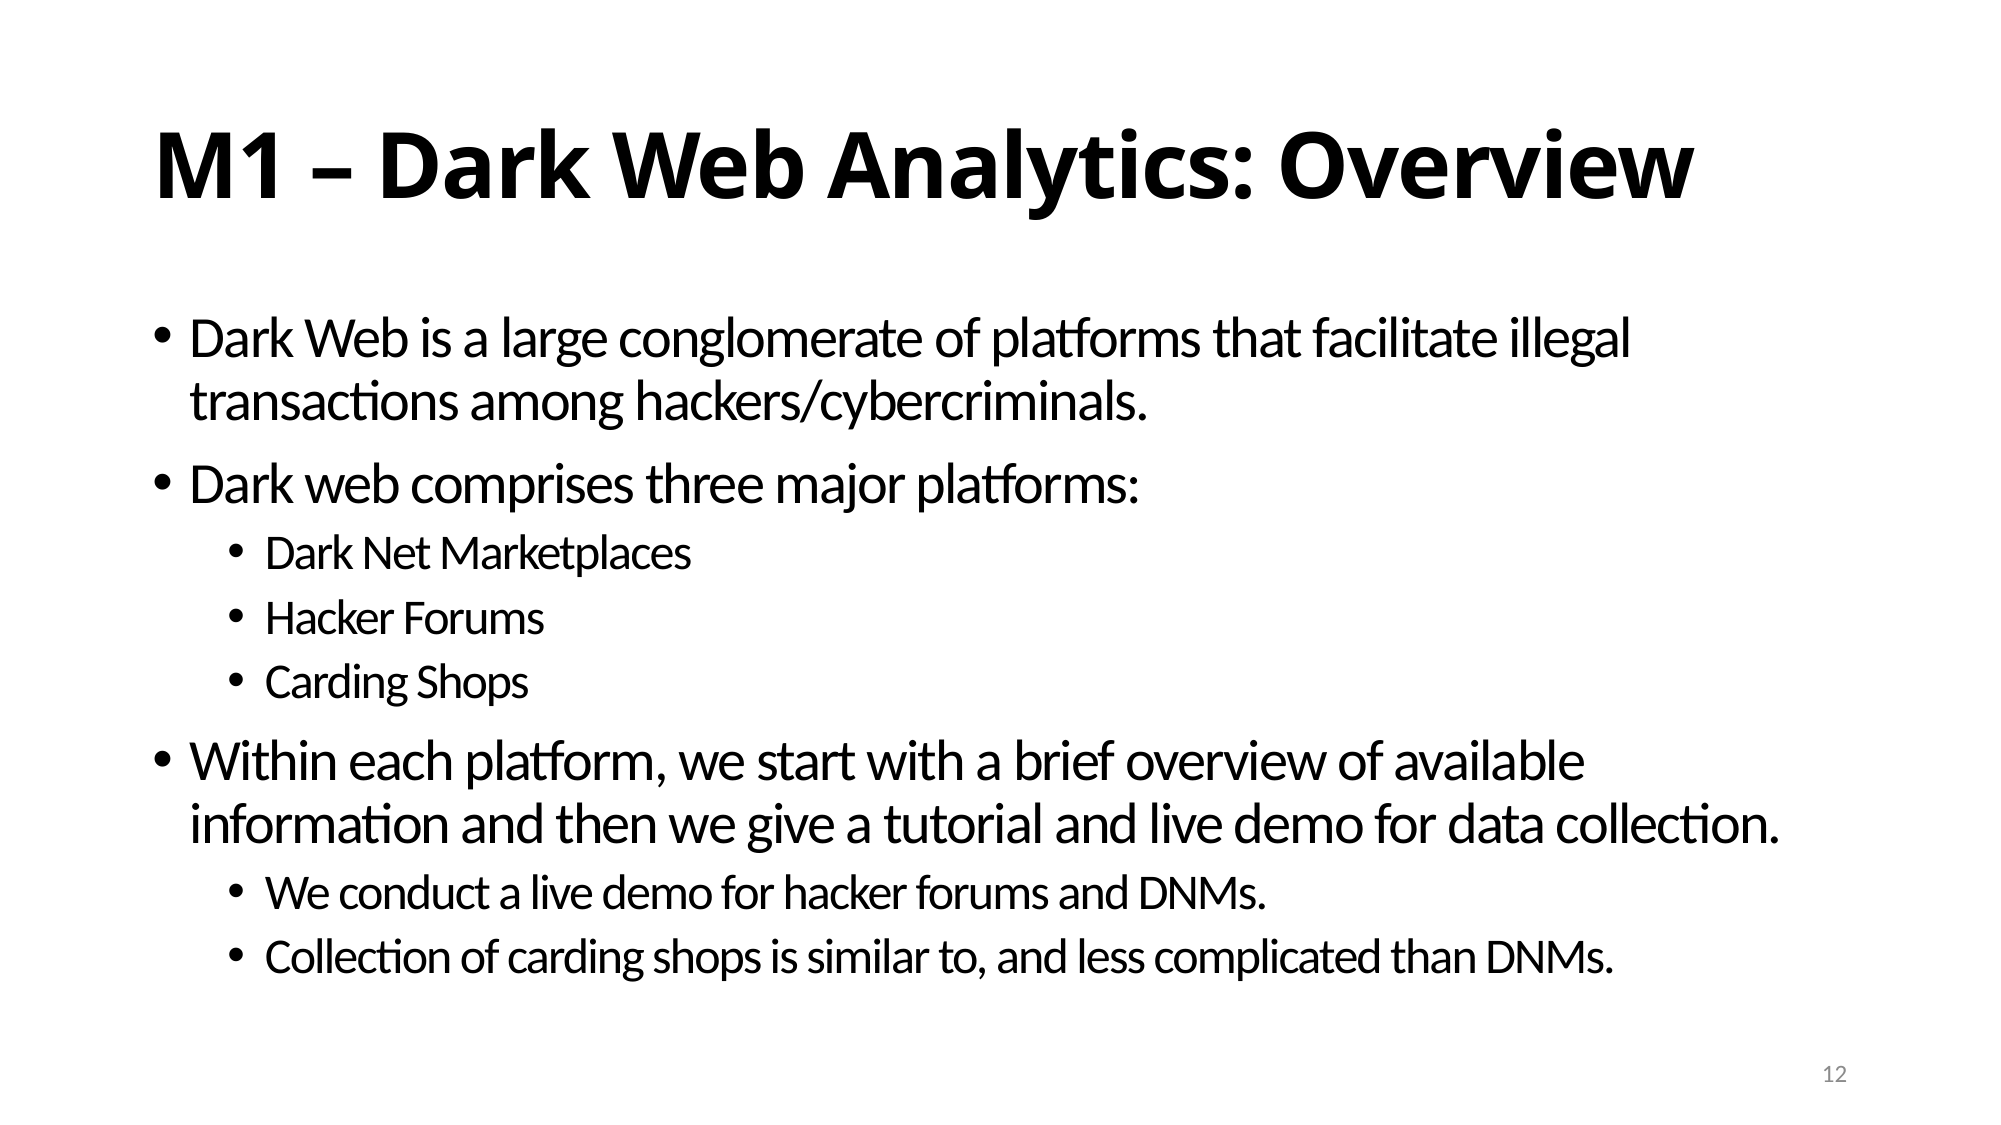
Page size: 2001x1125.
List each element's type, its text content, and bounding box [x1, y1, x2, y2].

title M1 – Dark Web Analytics: Overview [137, 59, 1863, 278]
list Dark Web is a large conglomerate of platforms that facilitate illegal transactions among hackers/cybercriminals. Dark web comprises three major platforms: Dark Net Marketplaces Hacker Forums Carding Shops Within each platform, we start with a brief overview of available information and then we give a tutorial and live demo for data collection. We conduct a live demo for hacker forums and DNMs. Collection of carding shops is similar to, and less complicated than DNMs. [137, 299, 1863, 1014]
slide_number 12 [1412, 1042, 1863, 1103]
